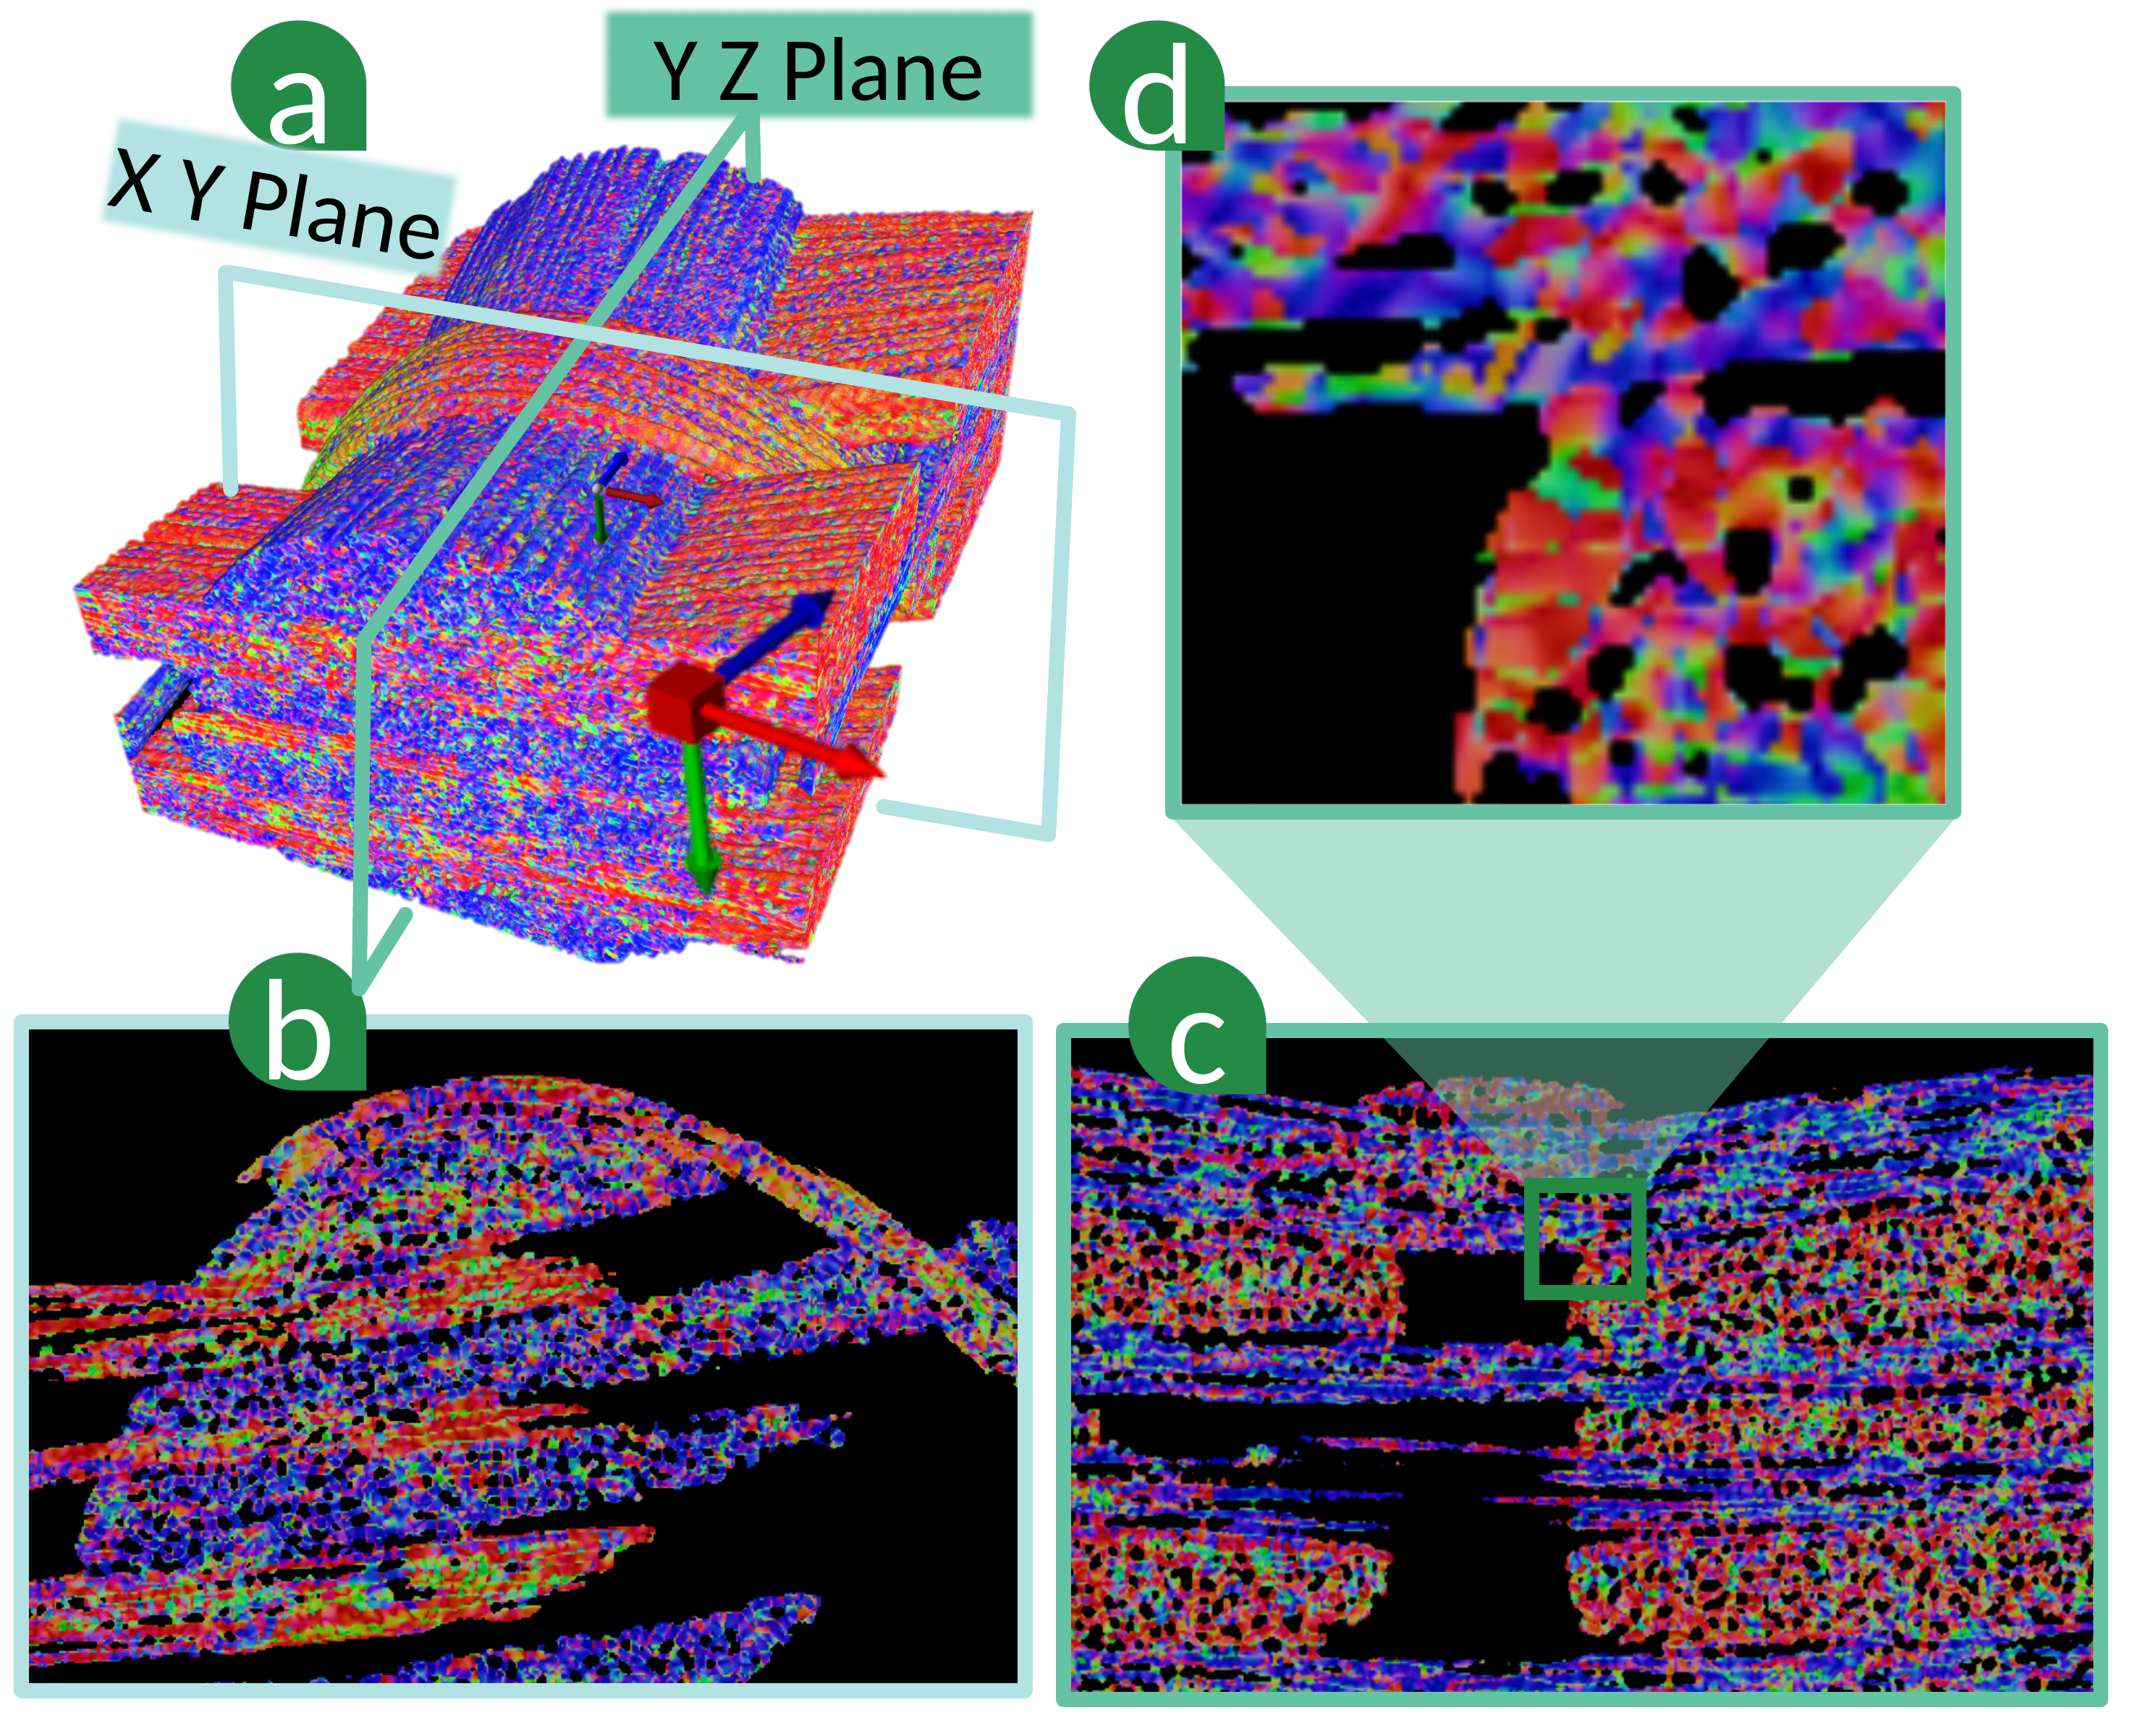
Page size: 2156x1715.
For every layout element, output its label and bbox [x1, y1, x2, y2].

text_box [9, 4, 2094, 1693]
